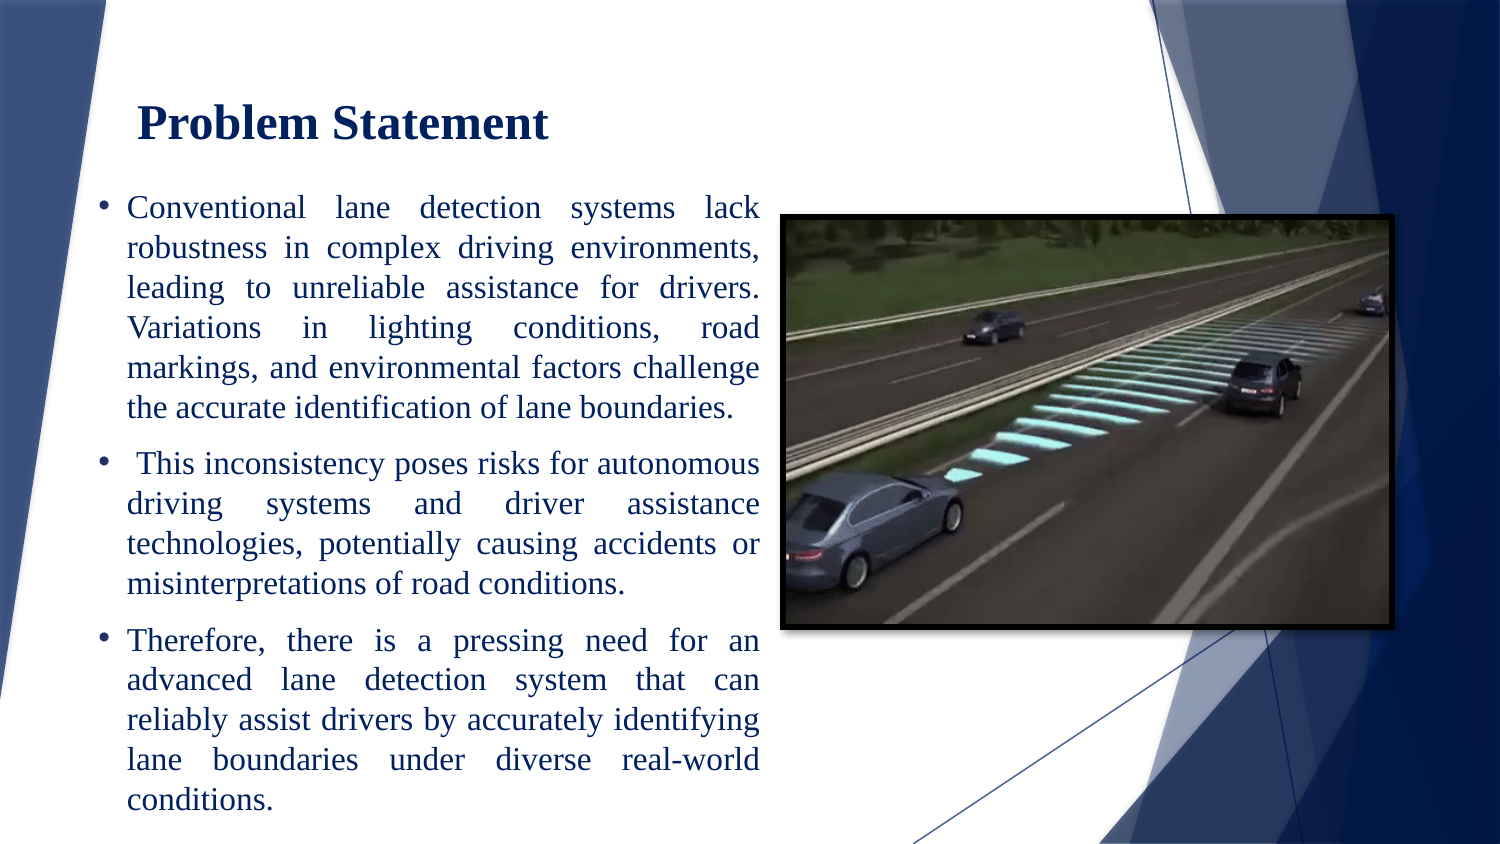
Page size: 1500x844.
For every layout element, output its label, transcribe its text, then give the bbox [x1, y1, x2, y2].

text_box Problem Statement [122, 74, 850, 156]
picture [785, 219, 1390, 625]
text_box Conventional lane detection systems lack robustness in complex driving environments, leading to unreliable assistance for drivers. Variations in lighting conditions, road markings, and environmental factors challenge the accurate identification of lane boundaries. This inconsistency poses risks for autonomous driving systems and driver assistance technologies, potentially causing accidents or misinterpretations of road conditions. Therefore, there is a pressing need for an advanced lane detection system that can reliably assist drivers by accurately identifying lane boundaries under diverse real-world conditions. [83, 177, 777, 825]
